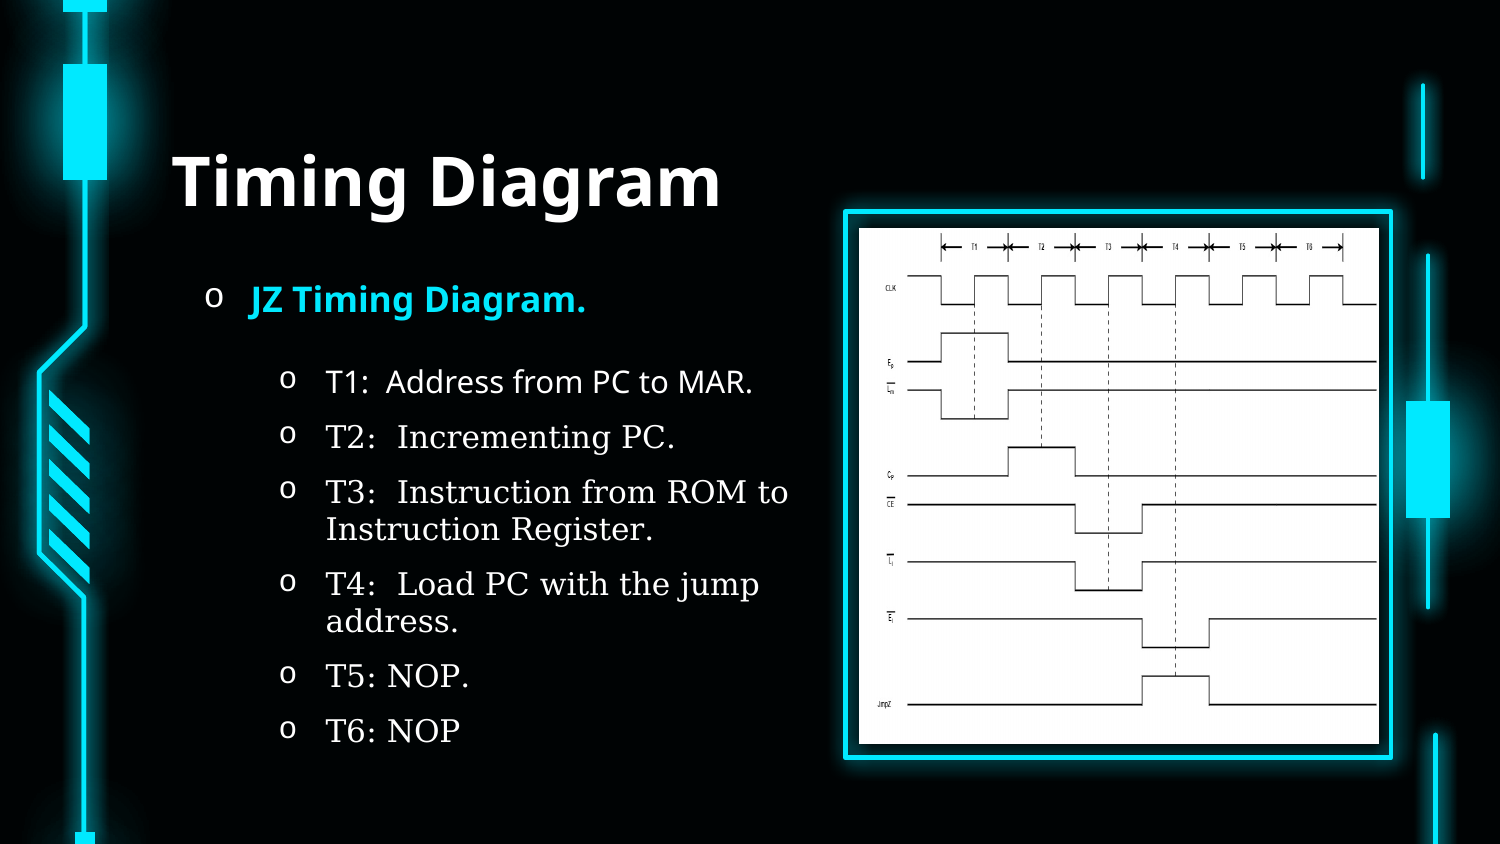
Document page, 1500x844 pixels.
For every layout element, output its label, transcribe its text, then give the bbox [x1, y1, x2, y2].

text_box [845, 211, 1391, 758]
title Timing Diagram [151, 80, 745, 277]
picture [859, 227, 1379, 744]
subtitle JZ Timing Diagram. T1: Address from PC to MAR. T2: Incrementing PC. T3: Instruction from ROM to Instruction Register. T4: Load PC with the jump address. T5: NOP. T6: NOP [188, 276, 833, 744]
